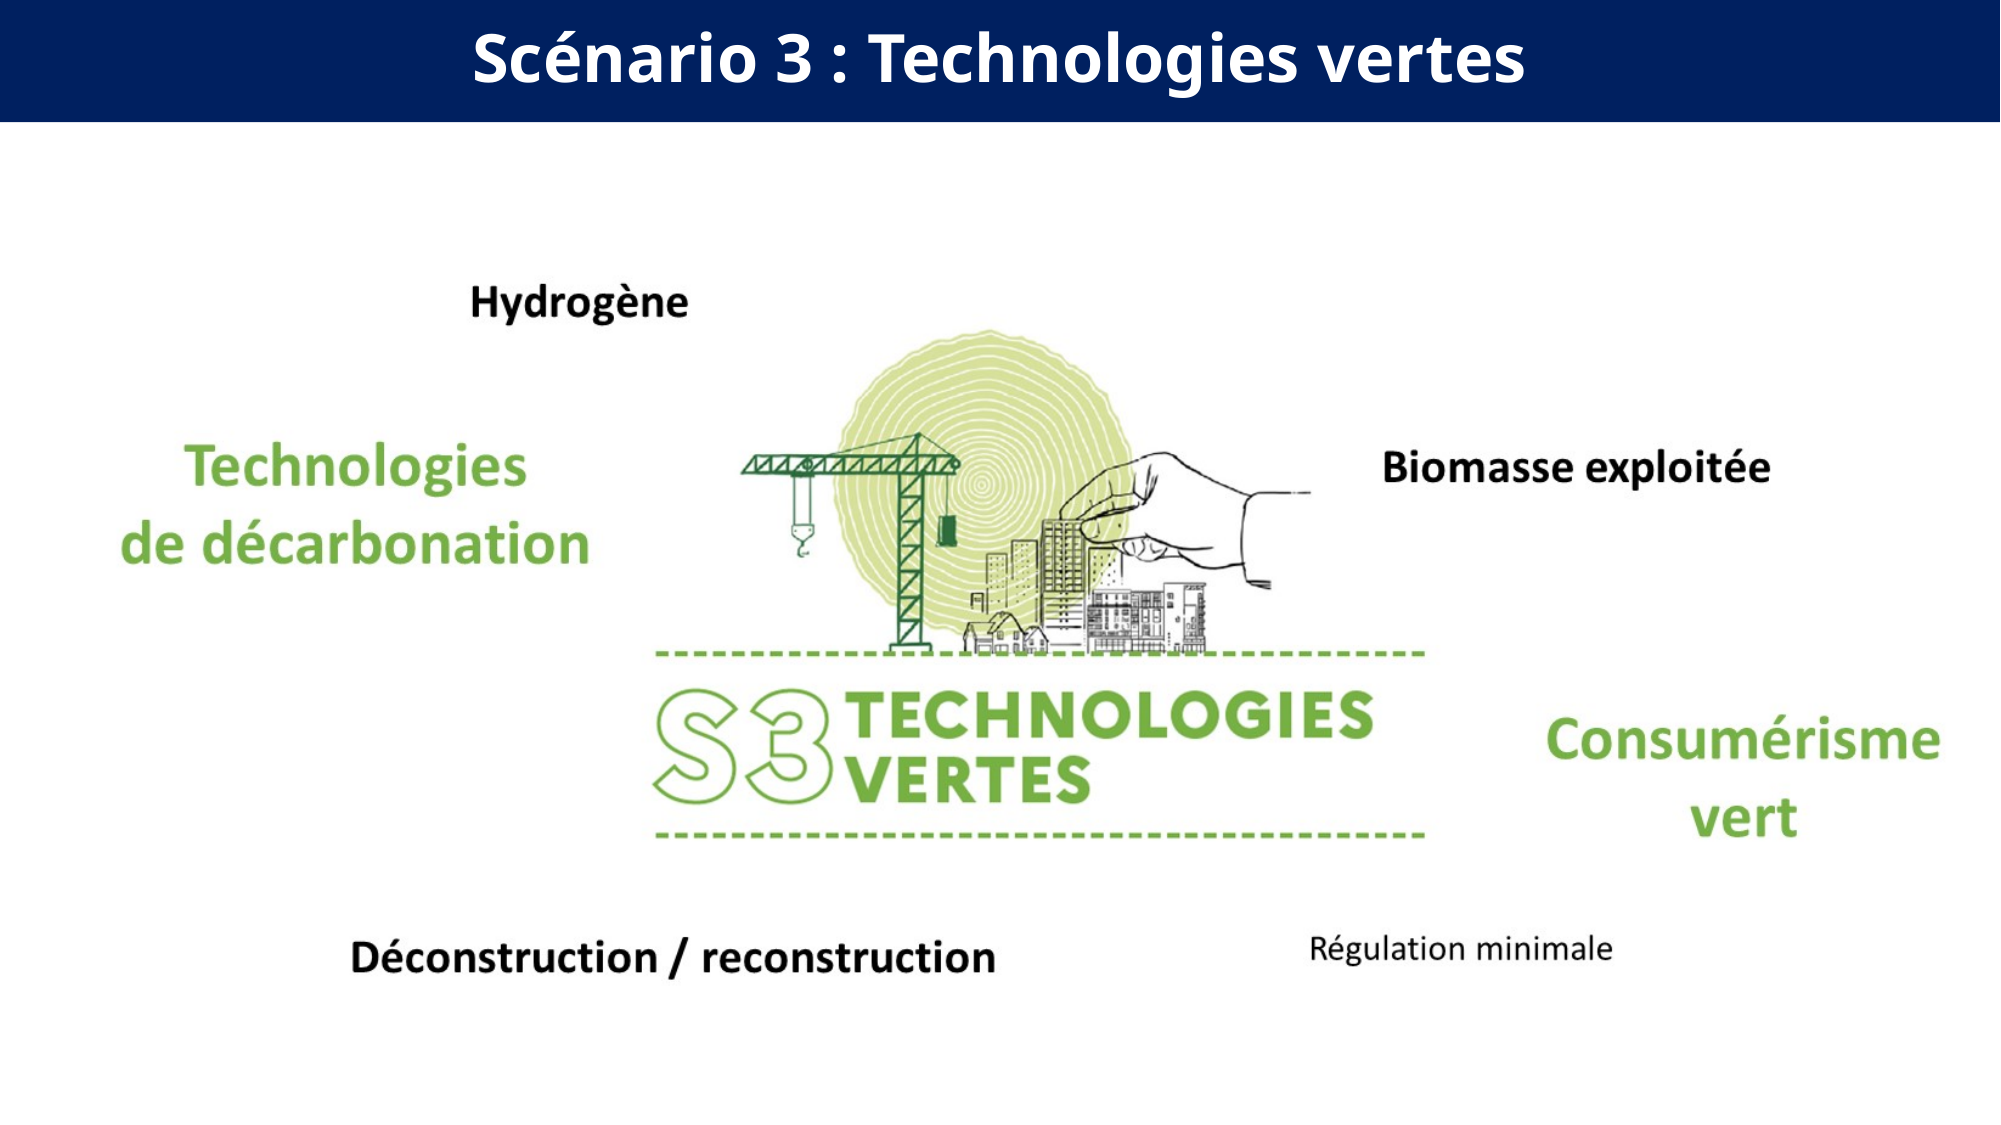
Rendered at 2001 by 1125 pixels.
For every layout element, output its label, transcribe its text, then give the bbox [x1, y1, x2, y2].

picture [0, 256, 2000, 1015]
title Scénario 3 : Technologies vertes [0, 0, 2000, 123]
